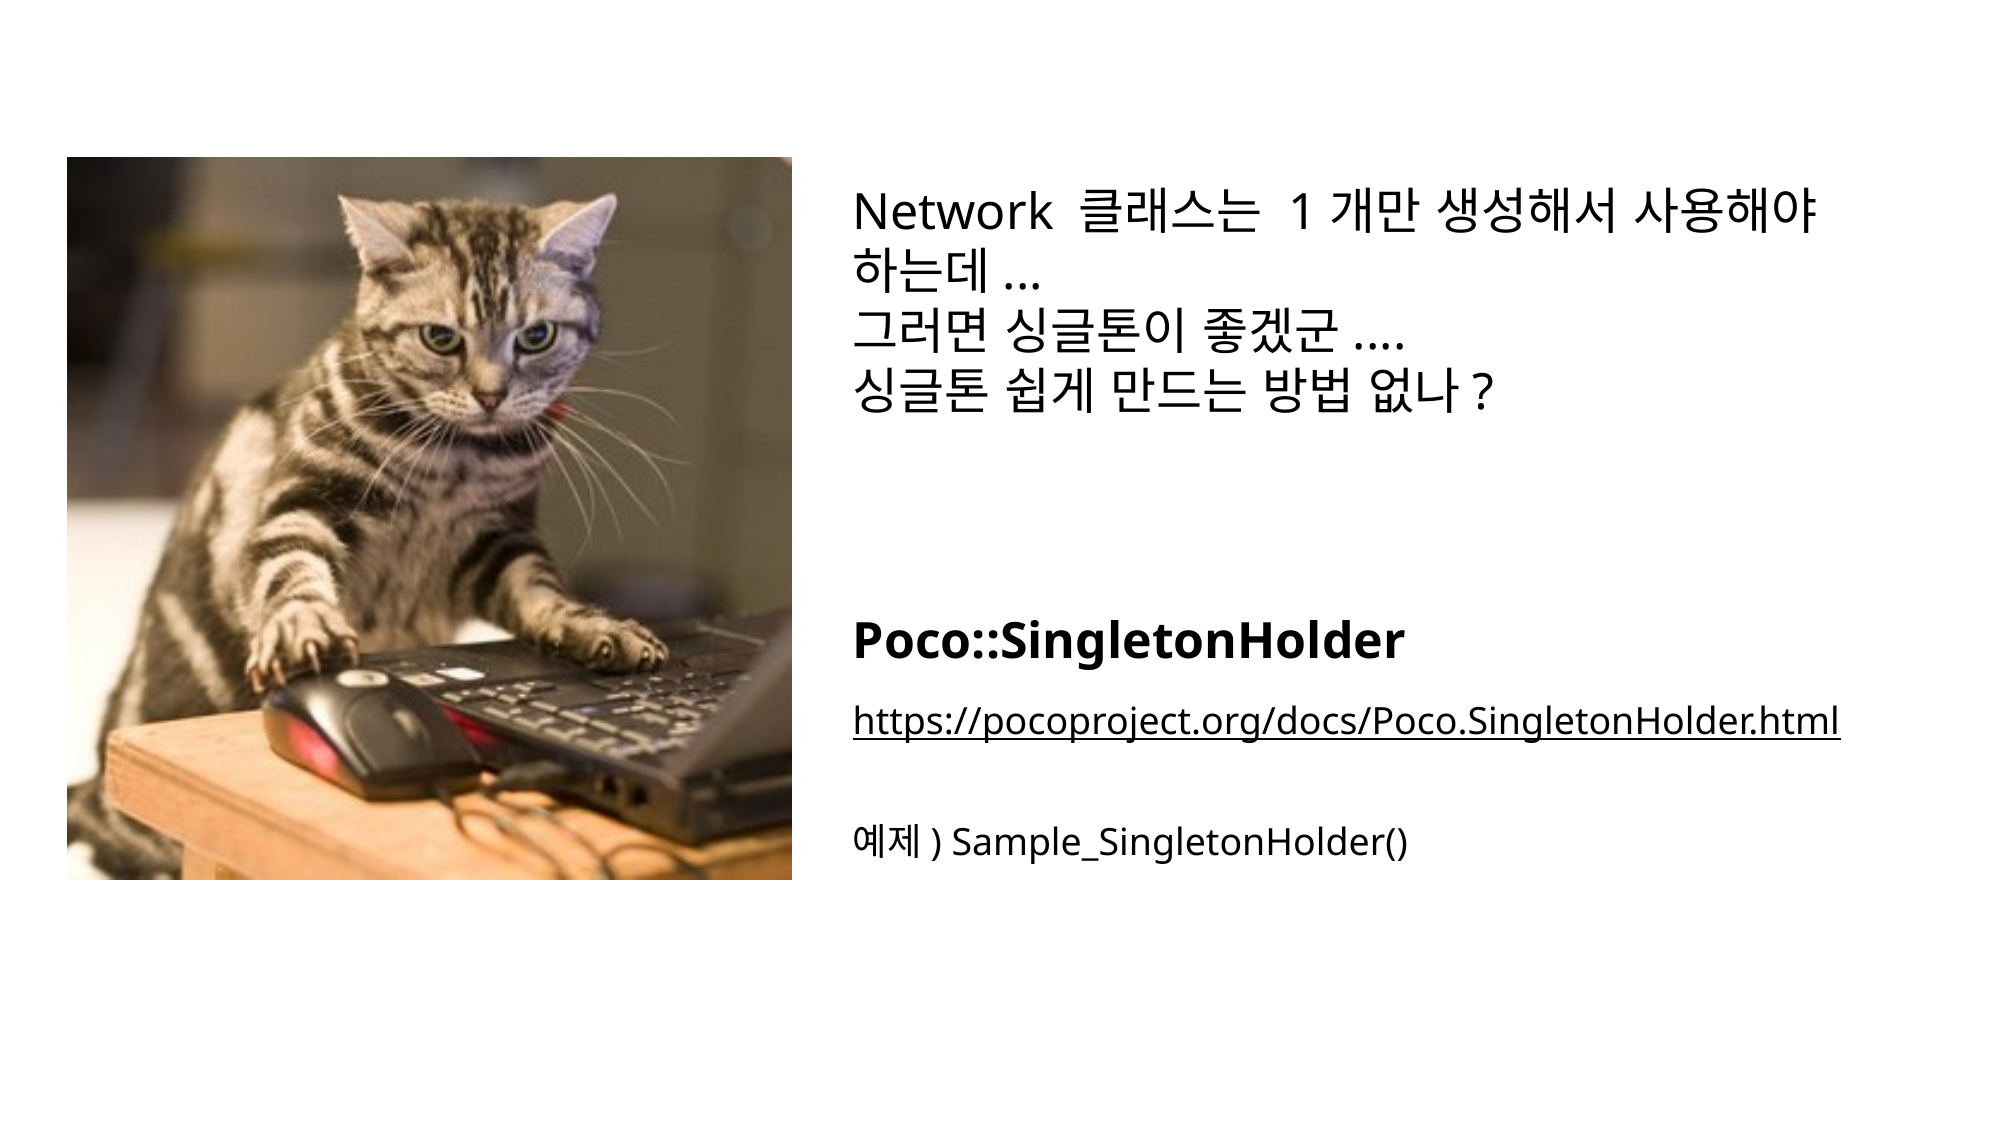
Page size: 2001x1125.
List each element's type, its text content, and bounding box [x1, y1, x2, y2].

text_box 예제) Sample_SingletonHolder() [837, 810, 1509, 871]
picture [66, 157, 792, 880]
text_box Network 클래스는 1개만 생성해서 사용해야 하는데... 그러면 싱글톤이 좋겠군.... 싱글톤 쉽게 만드는 방법 없나? [837, 172, 1956, 428]
text_box Poco::SingletonHolder [837, 601, 1757, 676]
text_box https://pocoproject.org/docs/Poco.SingletonHolder.html [837, 690, 1997, 756]
